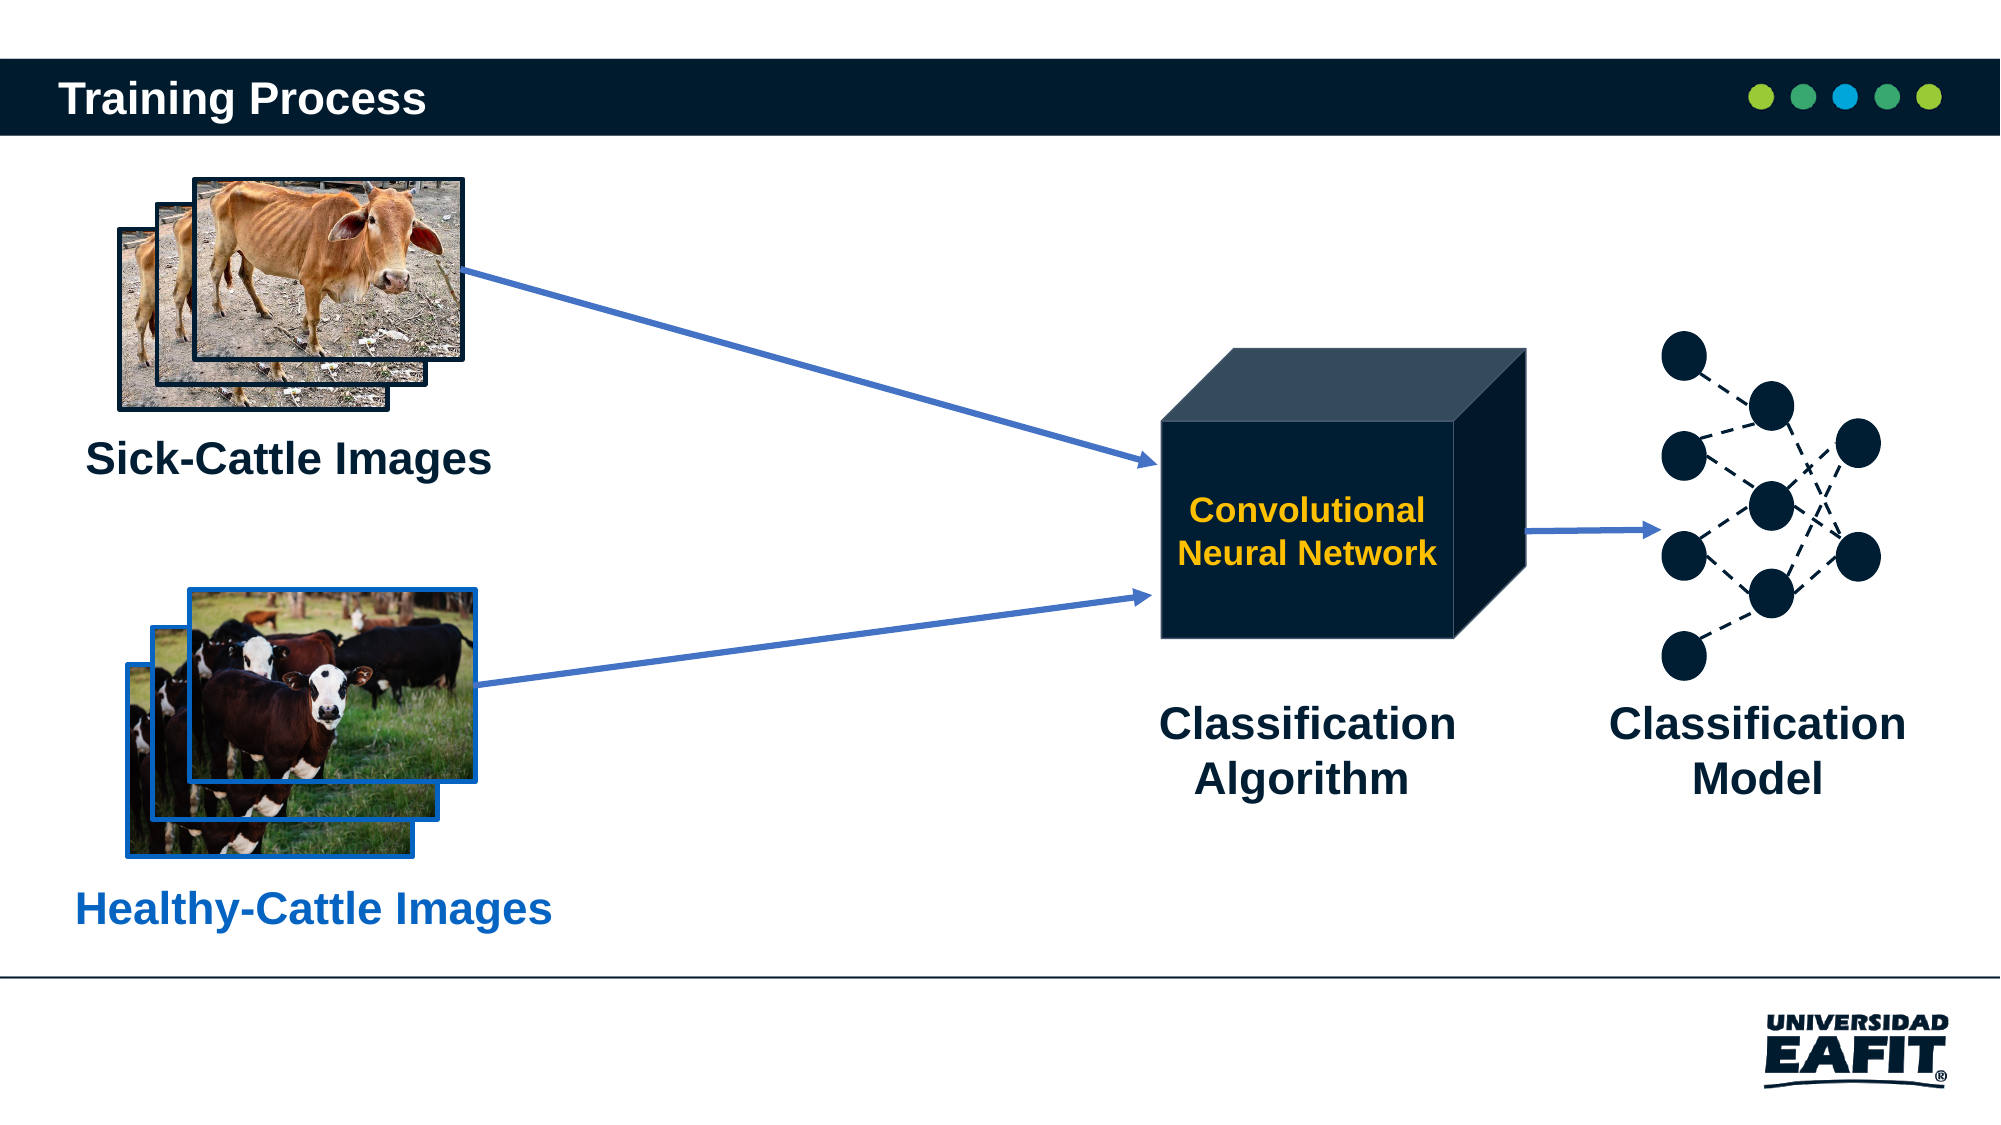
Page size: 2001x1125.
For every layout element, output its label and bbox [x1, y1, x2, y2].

text_box [460, 268, 1158, 465]
picture [0, 0, 2000, 1125]
text_box [472, 594, 1153, 686]
text_box [121, 181, 461, 408]
text_box [129, 591, 474, 855]
text_box [1661, 330, 1882, 682]
